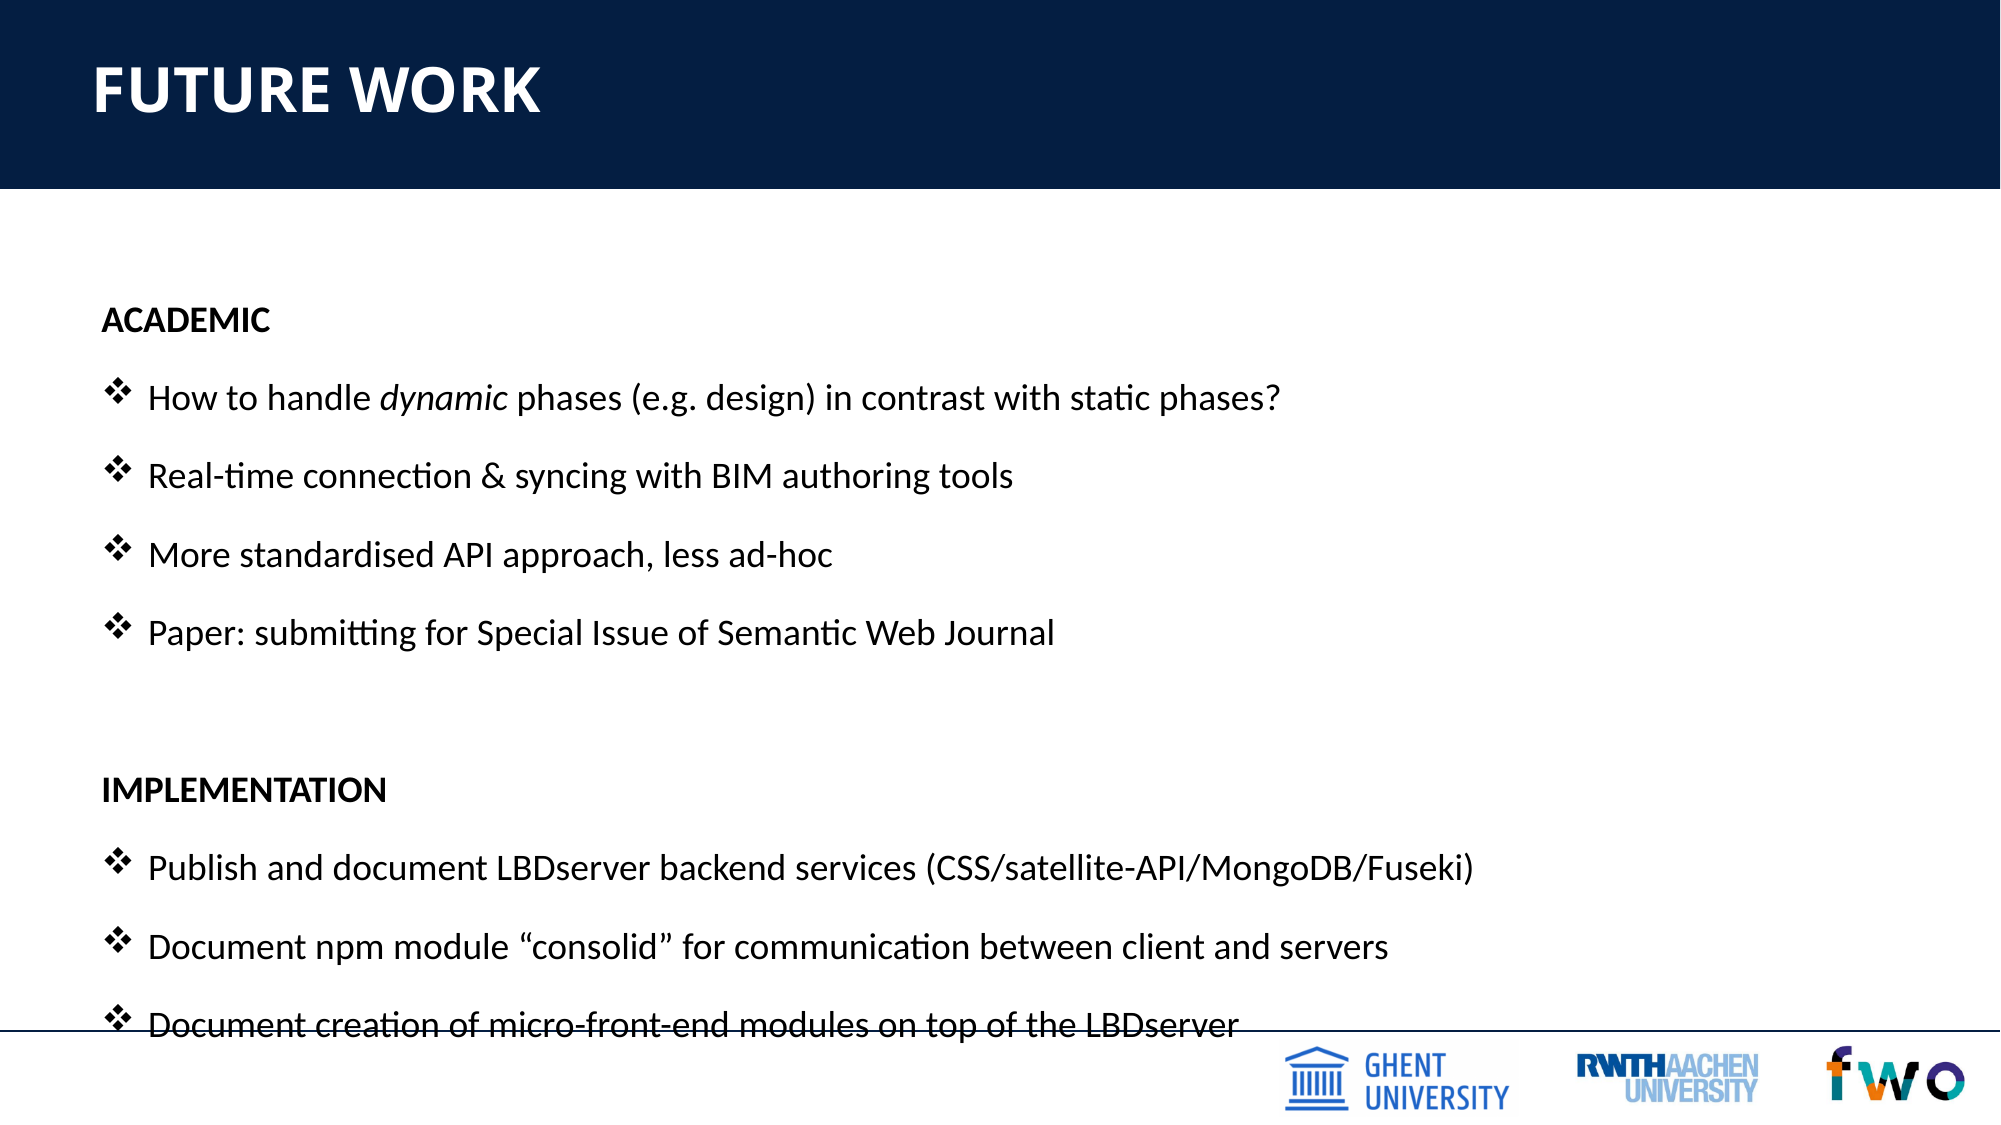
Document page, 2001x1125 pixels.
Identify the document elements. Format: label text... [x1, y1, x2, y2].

picture [1816, 1043, 1973, 1113]
title Future work [77, 0, 1800, 185]
picture [1279, 1039, 1519, 1117]
list ACADEMIC How to handle dynamic phases (e.g. design) in contrast with static phases? Real-time connection & syncing with BIM authoring tools More standardised API approach, less ad-hoc Paper: submitting for Special Issue of Semantic Web Journal IMPLEMENTATION Publish and document LBDserver backend services (CSS/satellite-API/MongoDB/Fuseki) Document npm module “consolid” for communication between client and servers Document creation of micro-front-end modules on top of the LBDserver [77, 287, 1858, 940]
picture [1575, 1051, 1760, 1106]
